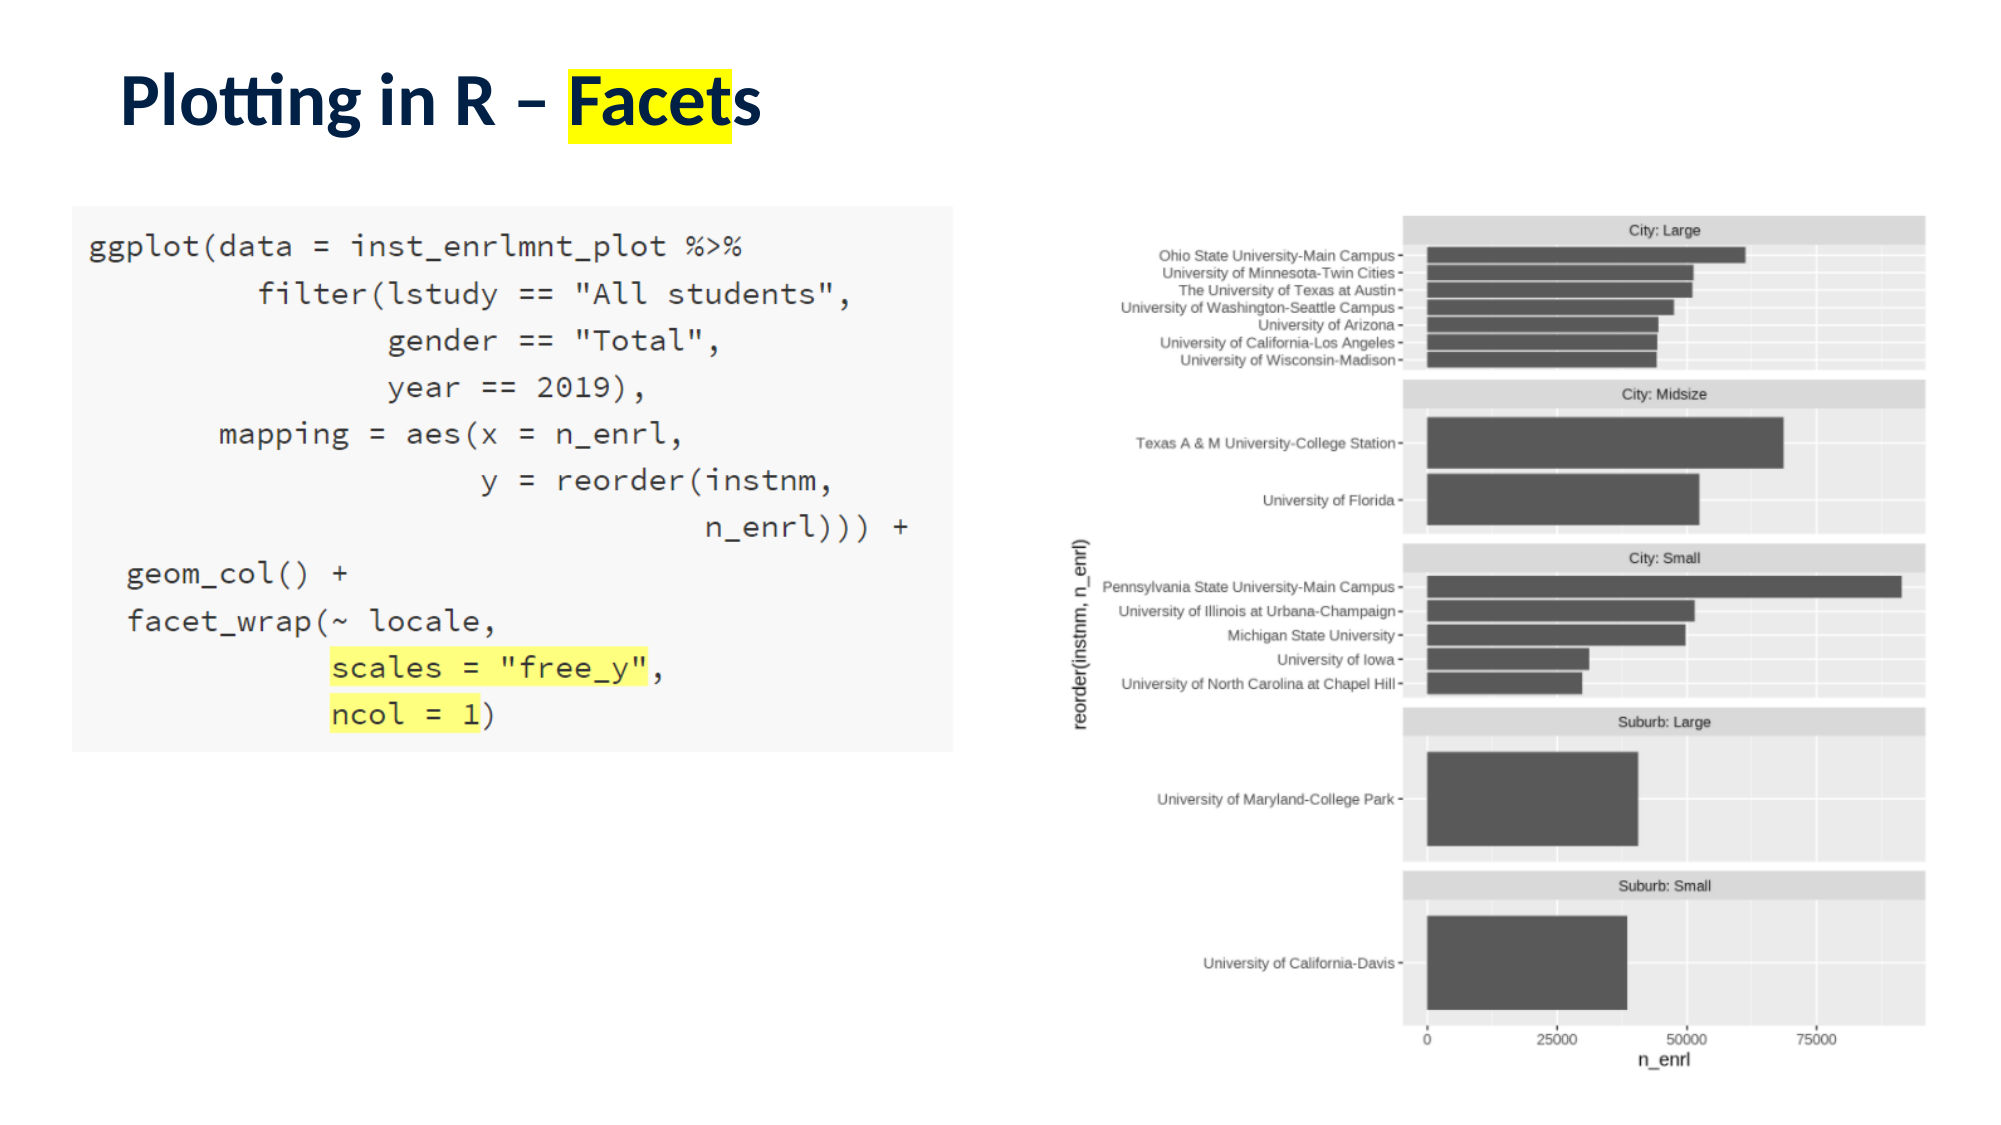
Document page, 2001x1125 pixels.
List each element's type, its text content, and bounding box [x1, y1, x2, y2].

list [52, 172, 1948, 1073]
title Plotting in R – Facets [105, 52, 1895, 172]
